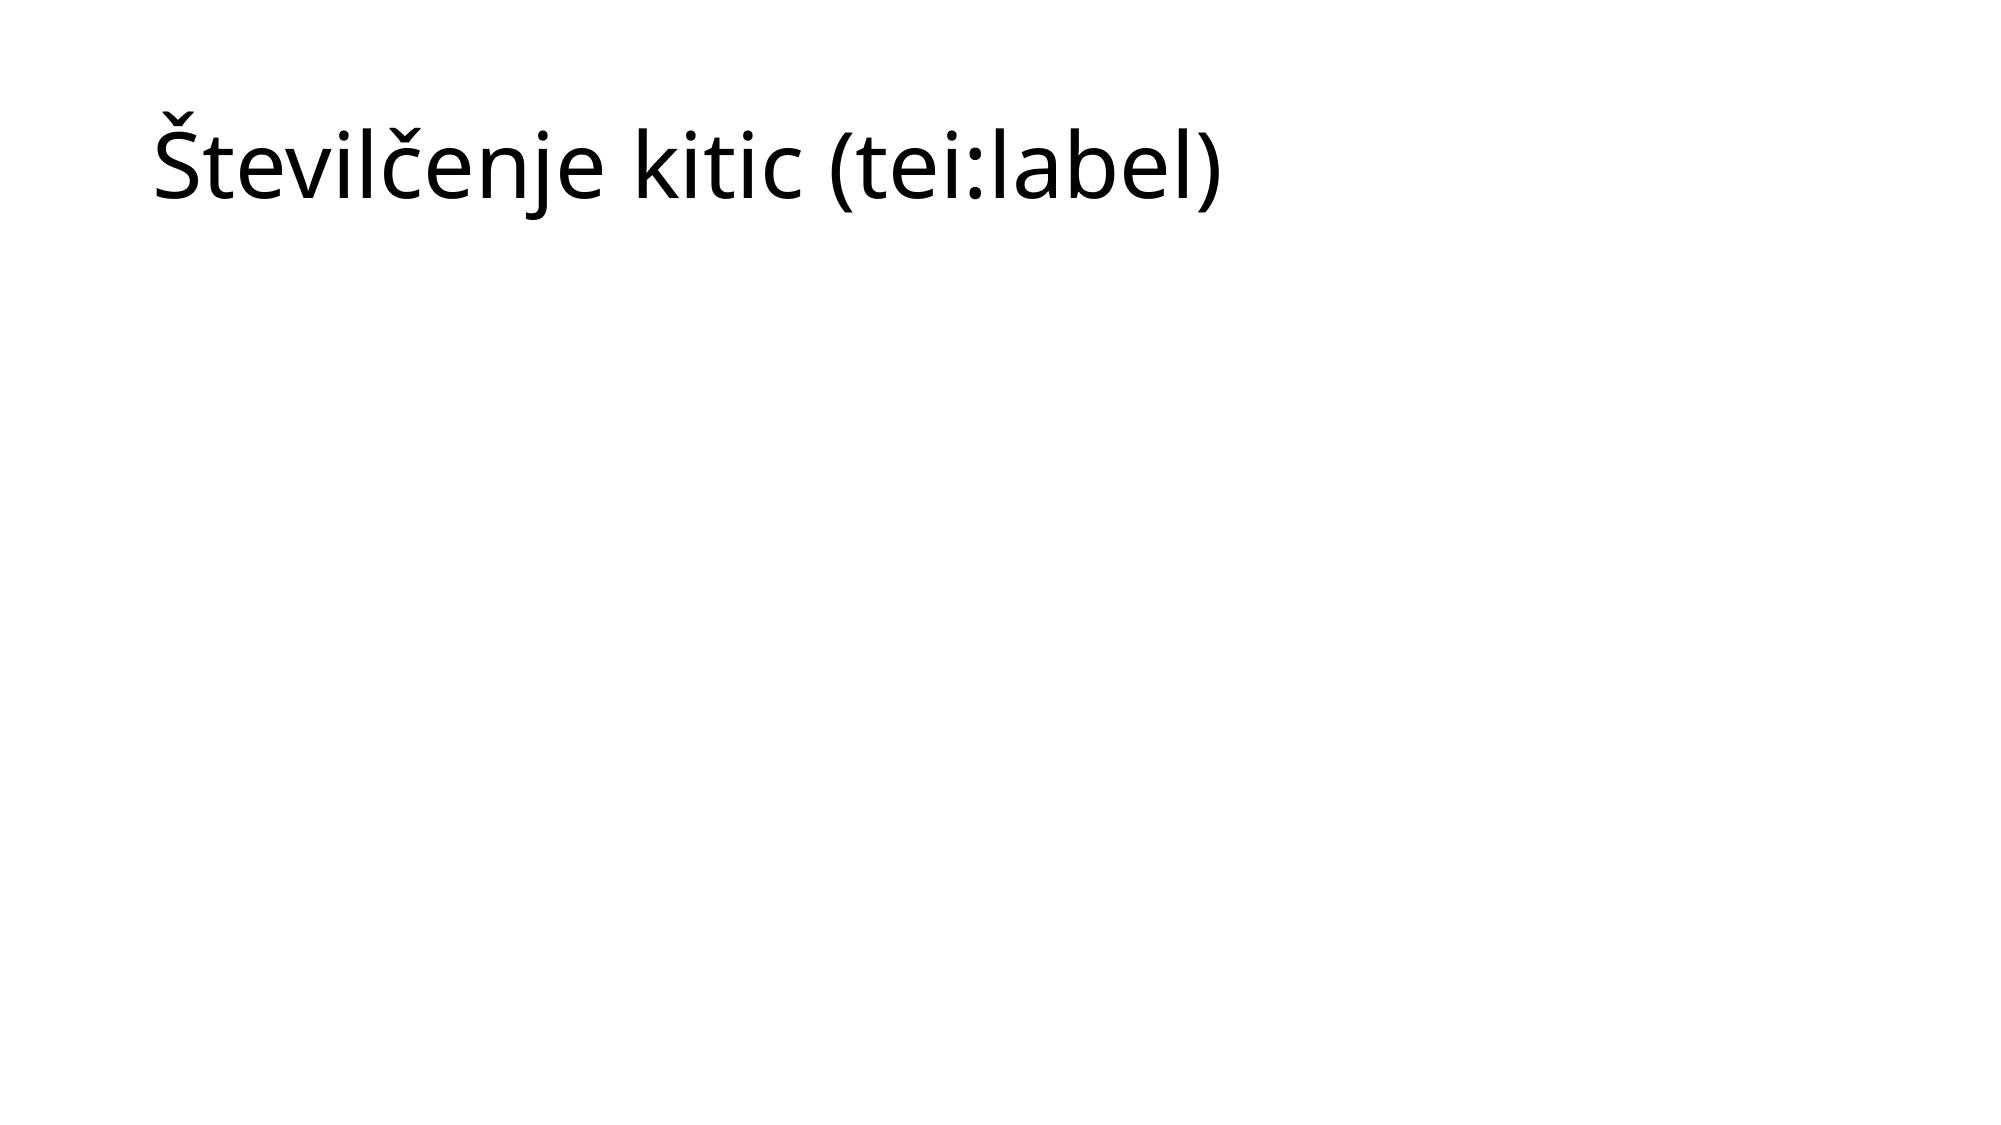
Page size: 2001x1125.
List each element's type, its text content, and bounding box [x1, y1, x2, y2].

title Številčenje kitic (tei:label) [137, 59, 1863, 278]
